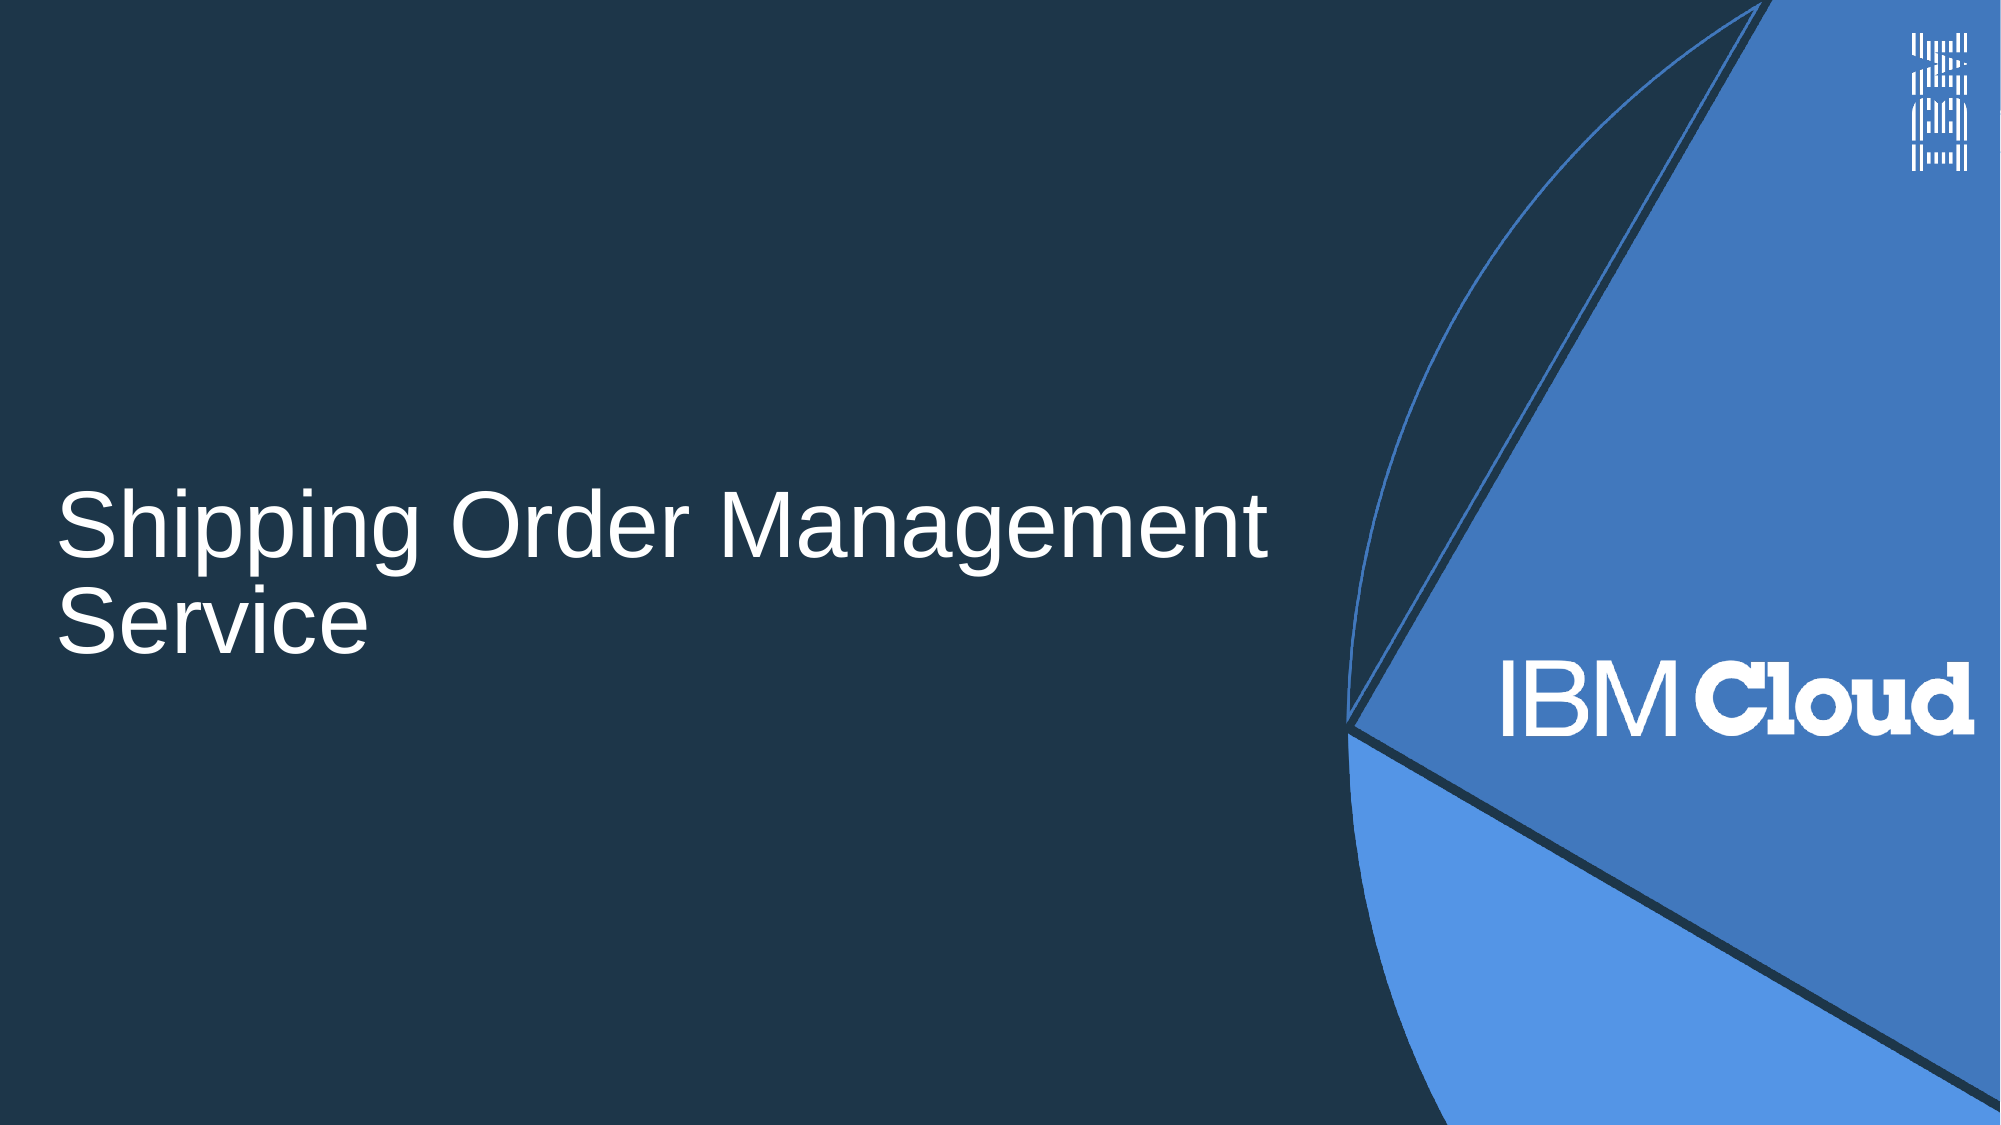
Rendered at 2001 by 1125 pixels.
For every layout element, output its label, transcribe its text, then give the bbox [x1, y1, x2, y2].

picture [1346, 0, 2001, 1125]
slide_number 50 [1867, 1056, 1955, 1117]
title Shipping Order Management Service [55, 470, 1354, 674]
